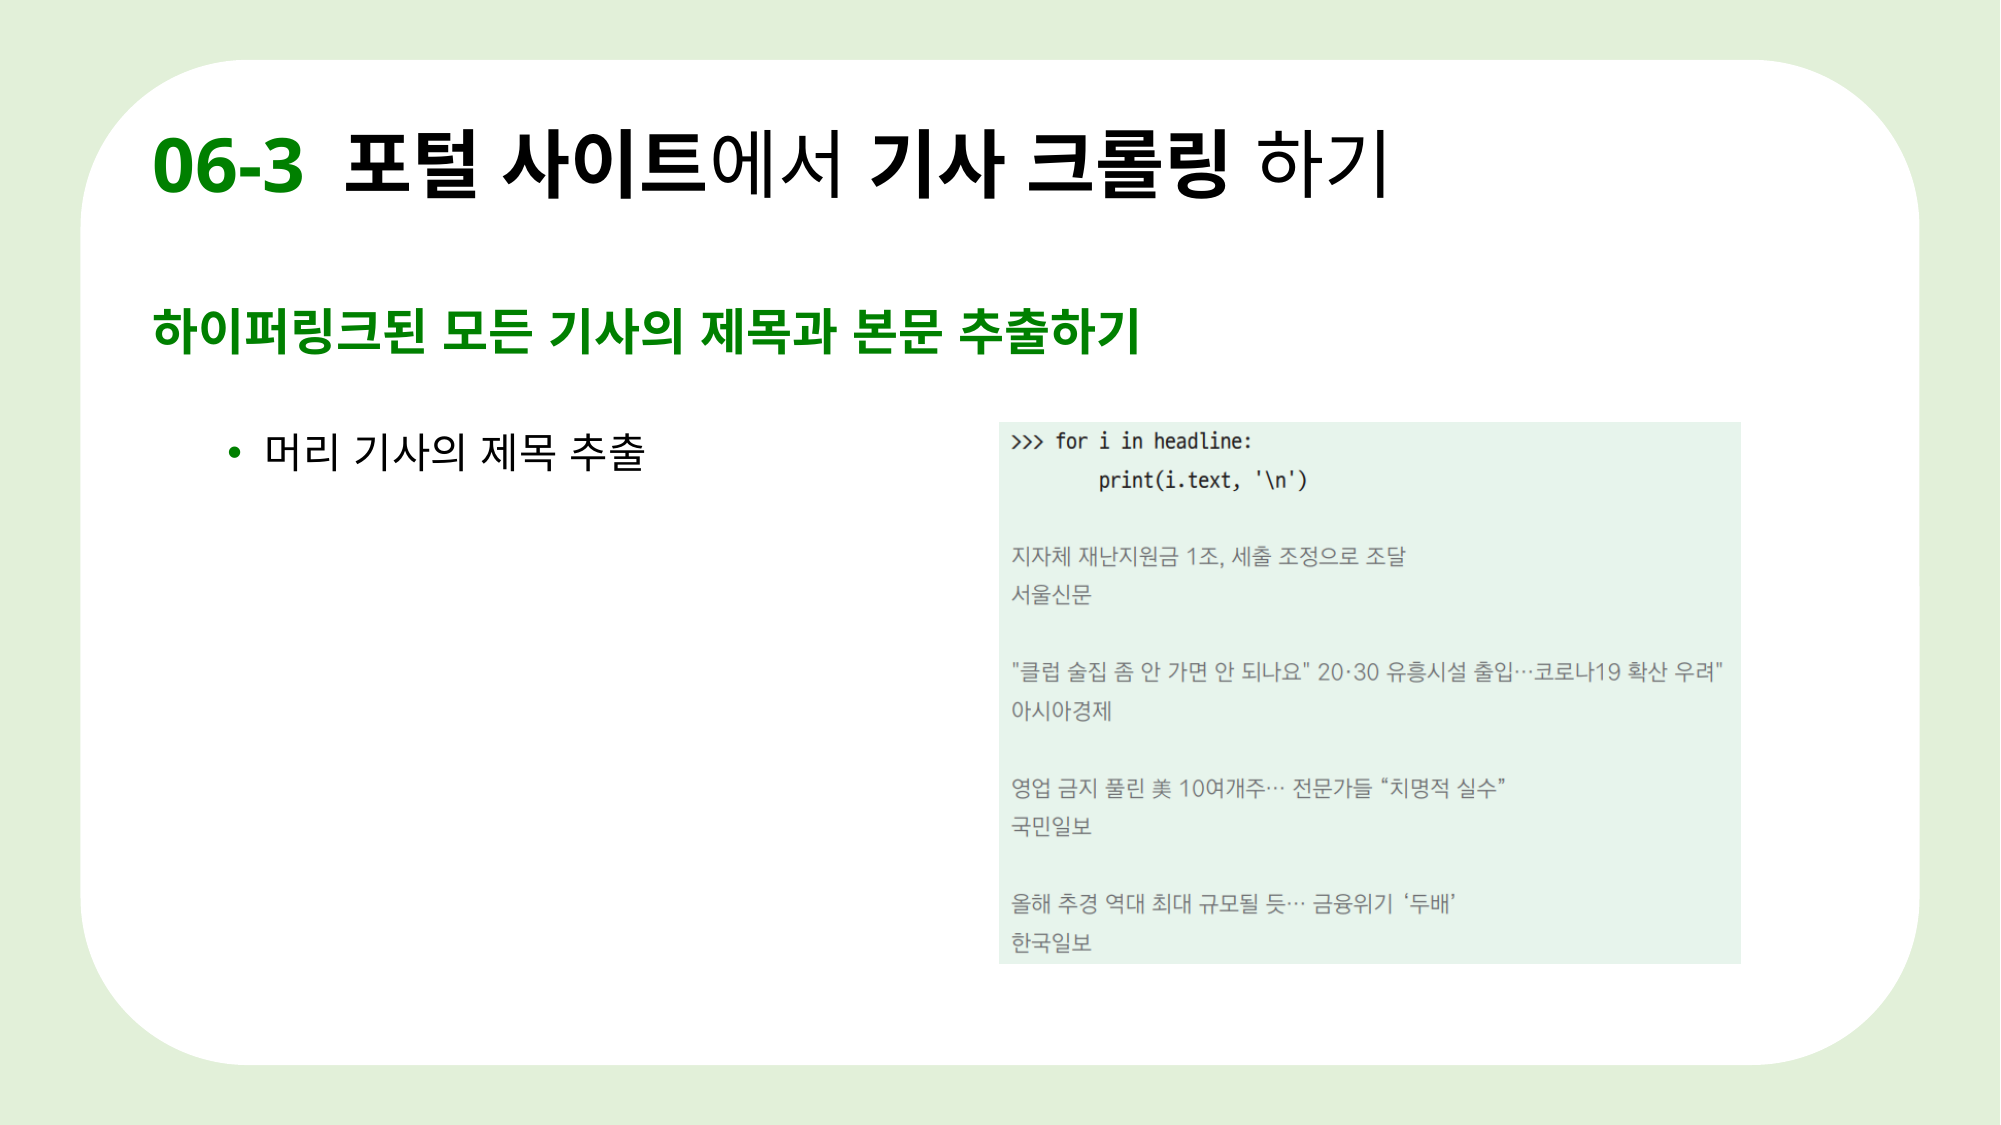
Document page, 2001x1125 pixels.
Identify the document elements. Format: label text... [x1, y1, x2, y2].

list 하이퍼링크된 모든 기사의 제목과 본문 추출하기 머리 기사의 제목 추출 [137, 299, 1863, 1014]
picture [999, 422, 1741, 964]
title 06-3 포털 사이트에서 기사 크롤링 하기 [137, 59, 1863, 278]
